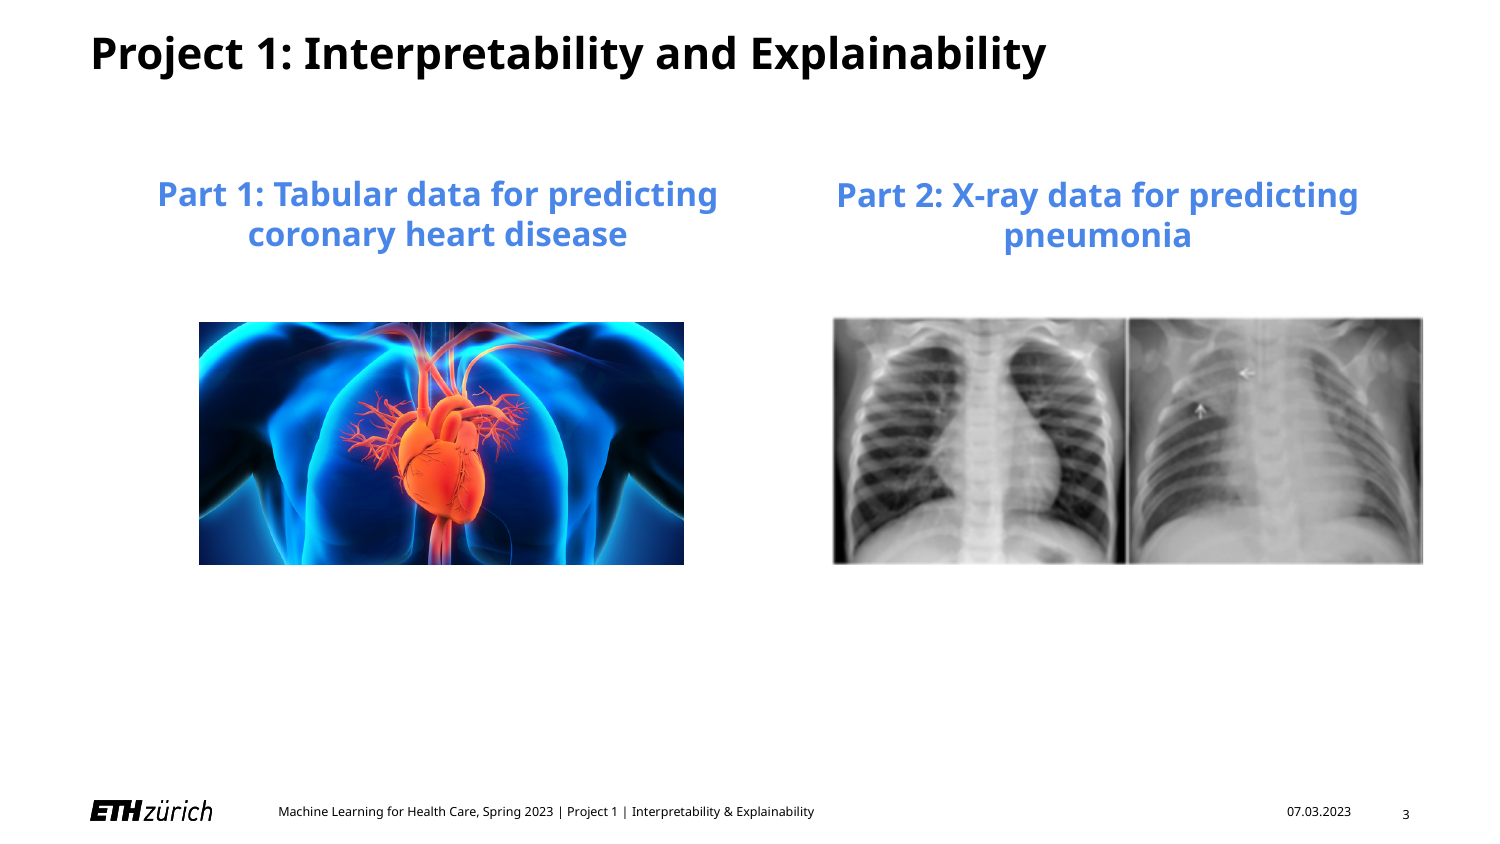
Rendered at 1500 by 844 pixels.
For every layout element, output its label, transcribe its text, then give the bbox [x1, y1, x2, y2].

text_box Part 1: Tabular data for predicting coronary heart disease [103, 173, 750, 772]
picture [199, 322, 273, 378]
list Part 2: X-ray data for predicting pneumonia [763, 173, 1410, 772]
picture [199, 322, 684, 565]
picture [90, 800, 212, 821]
title Project 1: Interpretability and Explainability [90, 32, 1410, 143]
picture [608, 322, 684, 373]
picture [817, 311, 1424, 565]
slide_number 3 [1370, 802, 1410, 829]
